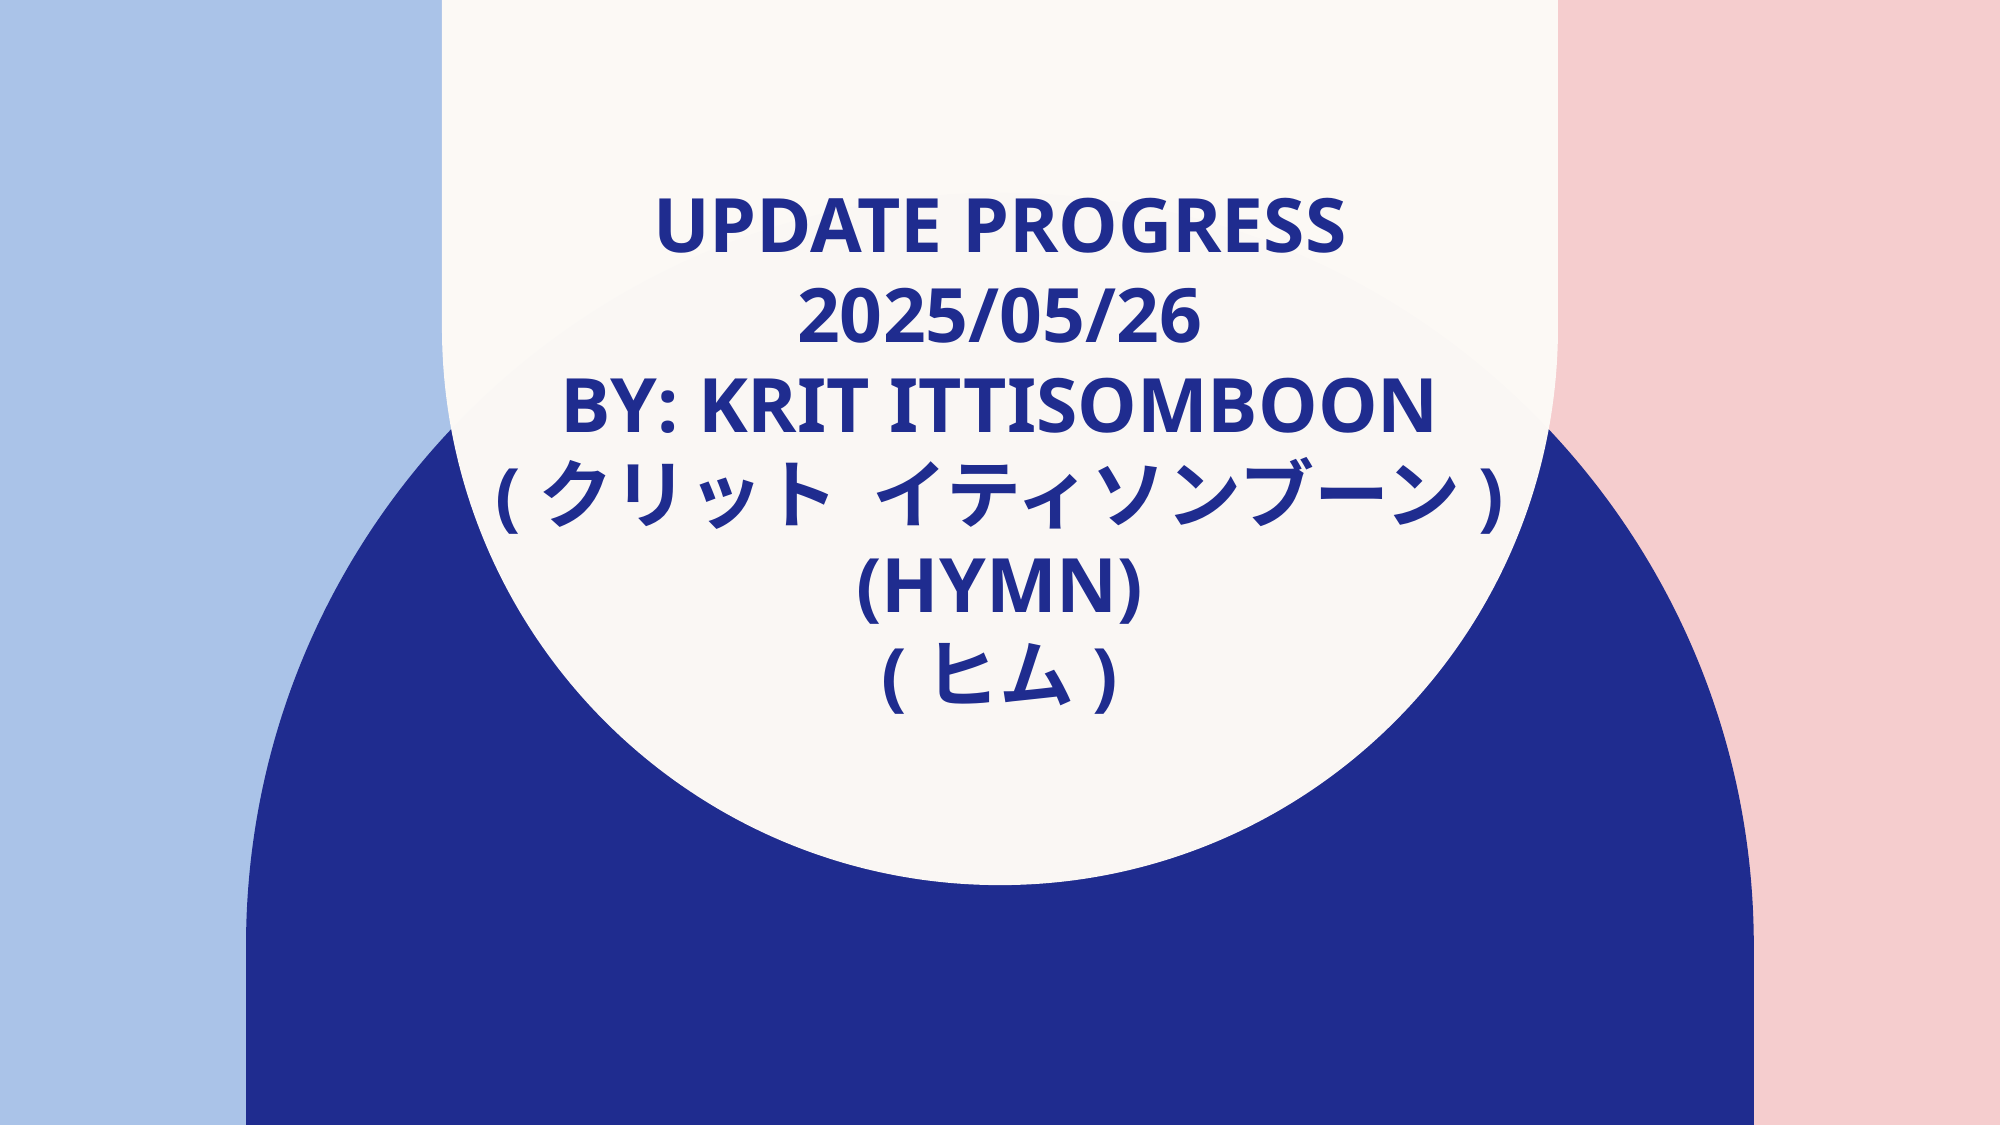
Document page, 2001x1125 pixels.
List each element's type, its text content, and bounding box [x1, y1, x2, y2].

title Update progress 2025/05/26 By: Krit Ittisomboon (クリット イティソンブーン) (Hymn) (ヒム) [475, 132, 1525, 762]
